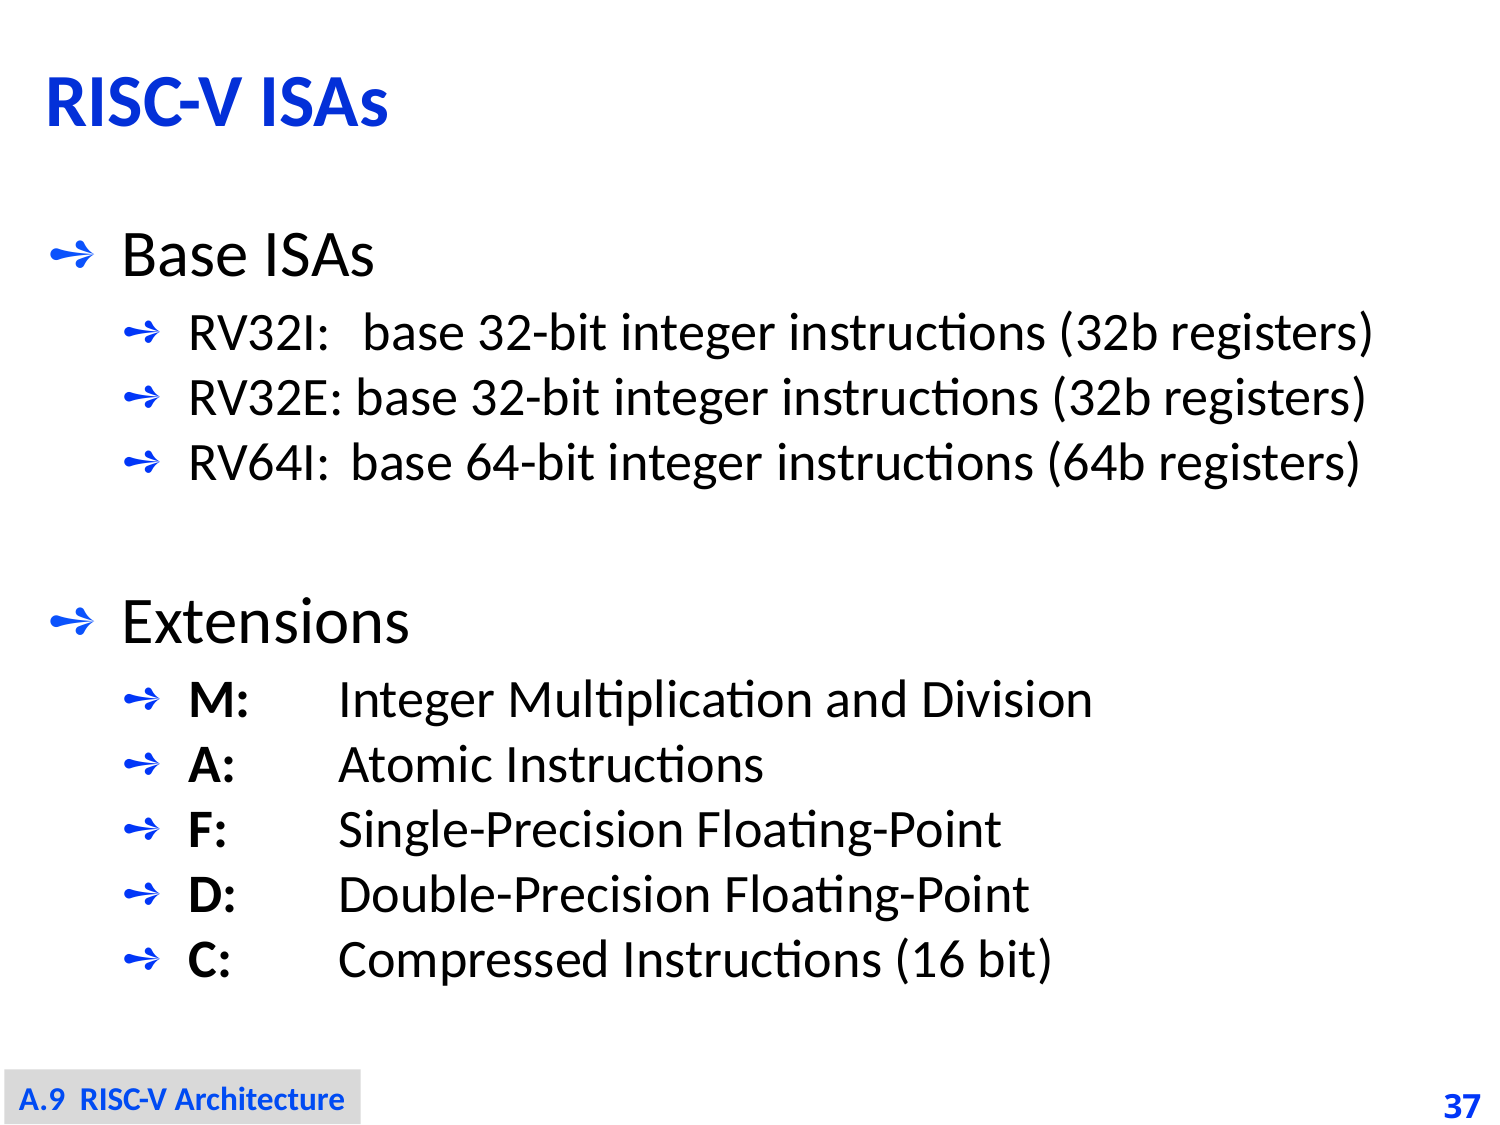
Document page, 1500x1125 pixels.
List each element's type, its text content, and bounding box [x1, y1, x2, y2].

slide_number 37 [1425, 1090, 1500, 1125]
title RISC-V ISAs [30, 26, 1474, 180]
text_box A.9 RISC-V Architecture [4, 1069, 361, 1125]
list Base ISAs RV32I: base 32-bit integer instructions (32b registers) RV32E: base 32-bit integer instructions (32b registers) RV64I: base 64-bit integer instructions (64b registers) Extensions M: Integer Multiplication and Division A: Atomic Instructions F: Single-Precision Floating-Point D: Double-Precision Floating-Point C: Compressed Instructions (16 bit) [31, 202, 1475, 1102]
